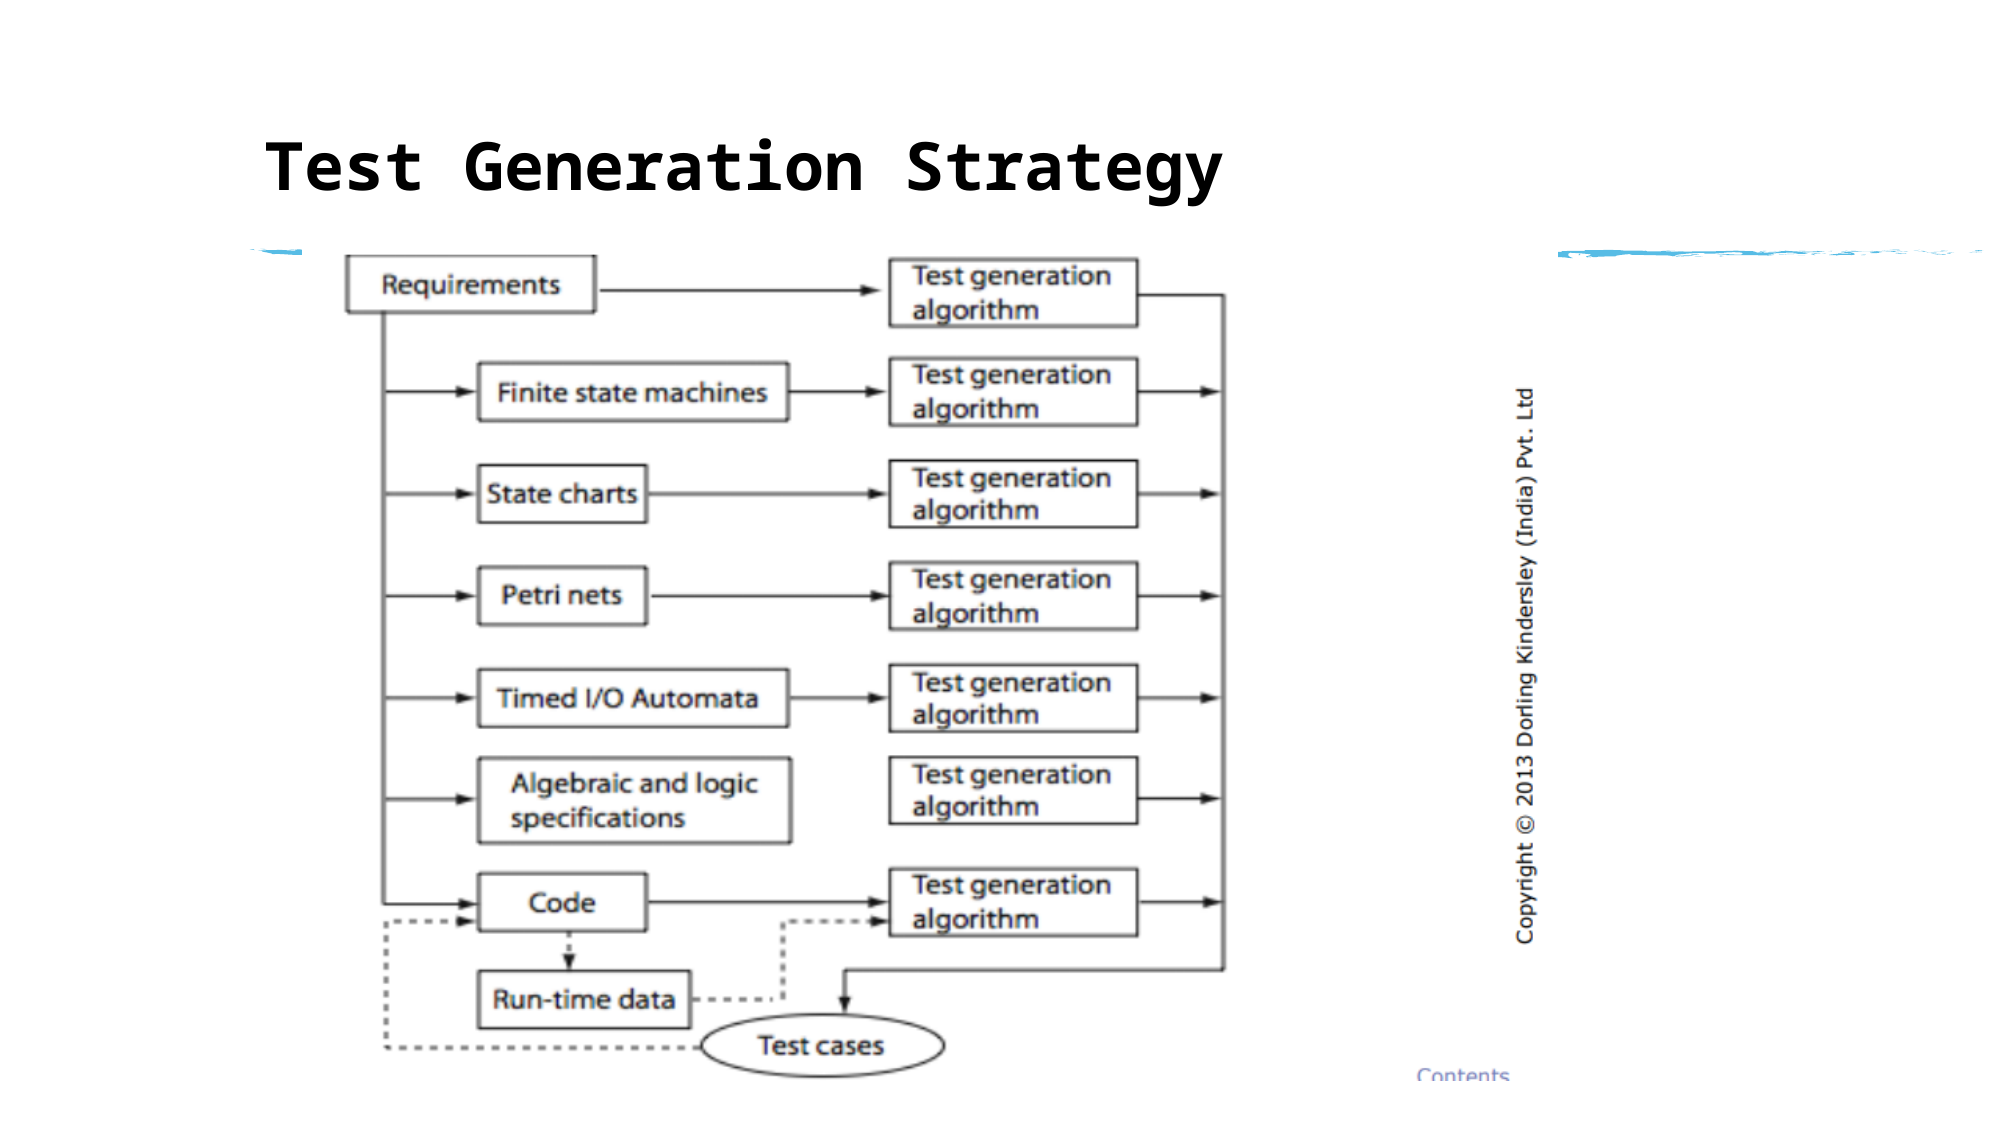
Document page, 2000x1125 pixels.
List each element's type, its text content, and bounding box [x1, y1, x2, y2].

picture [302, 241, 1558, 1081]
title Test Generation Strategy [249, 45, 1750, 213]
